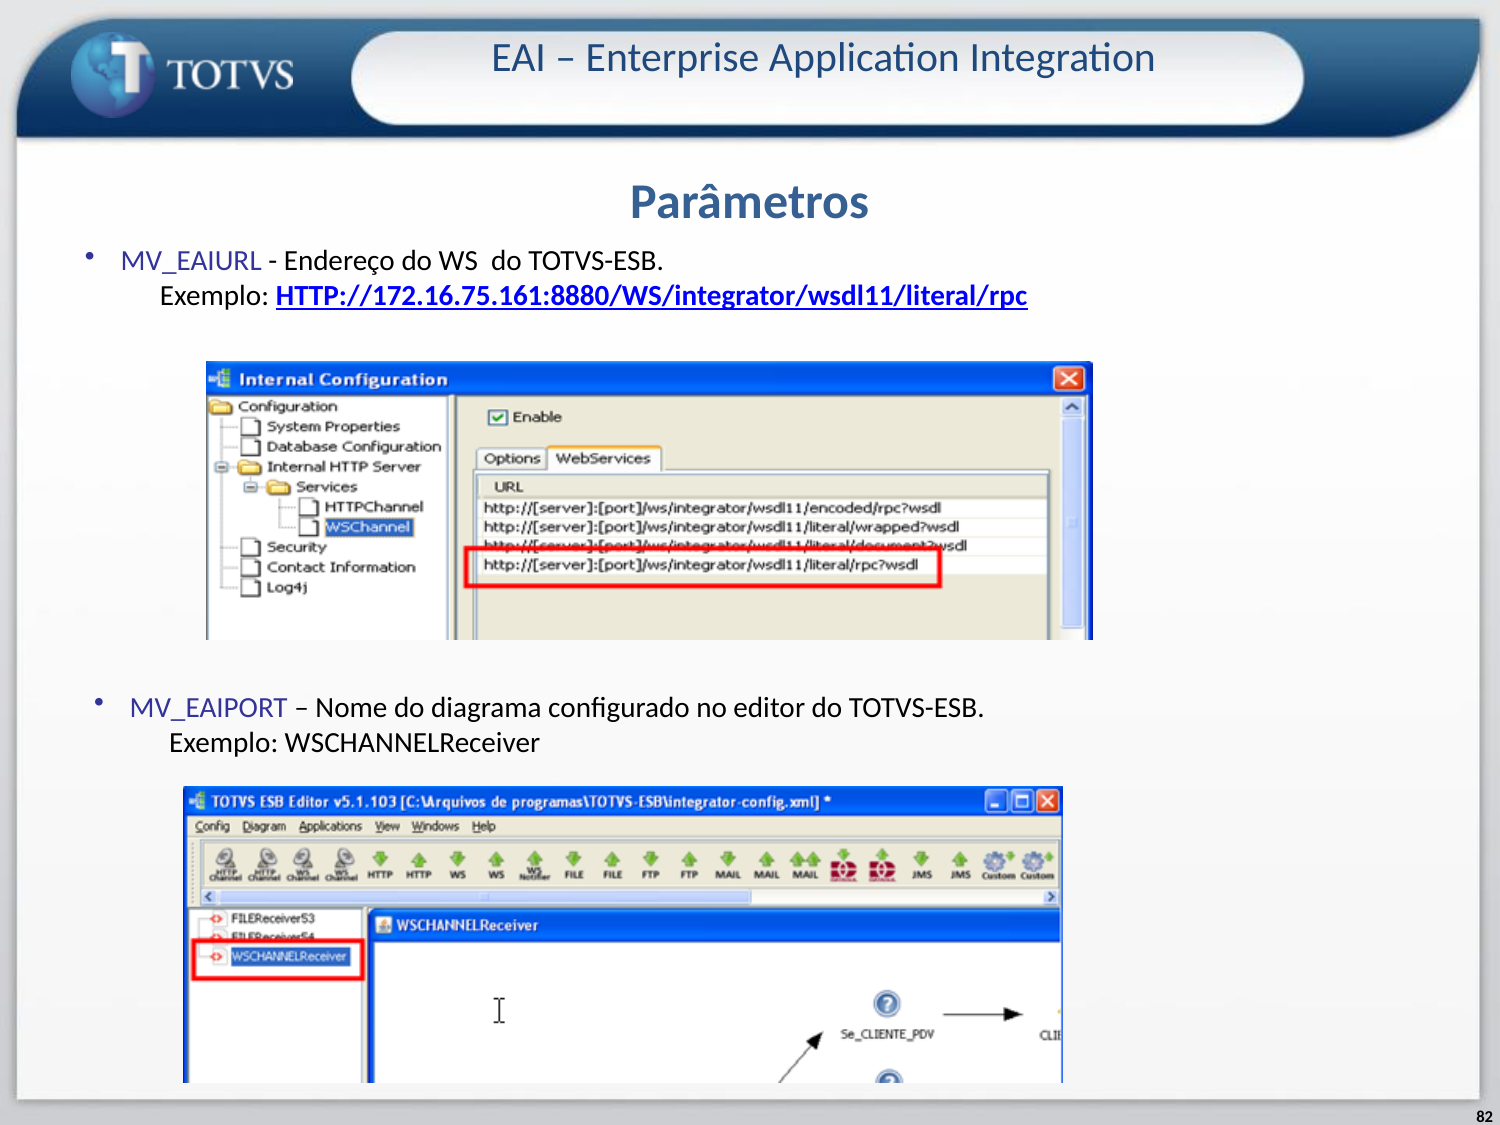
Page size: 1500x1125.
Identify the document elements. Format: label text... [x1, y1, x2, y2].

text_box MV_EAIURL - Endereço do WS do TOTVS-ESB. Exemplo: HTTP://172.16.75.161:8880/WS/integrator/wsdl11/literal/rpc [70, 234, 1383, 319]
text_box MV_EAIPORT – Nome do diagrama configurado no editor do TOTVS-ESB. Exemplo: WSCHANNELReceiver [79, 680, 1392, 766]
title Parâmetros [40, 163, 1460, 233]
text_box 82 [1427, 1085, 1500, 1125]
list EAI – Enterprise Application Integration [348, 21, 1299, 105]
picture [0, 0, 1500, 1125]
